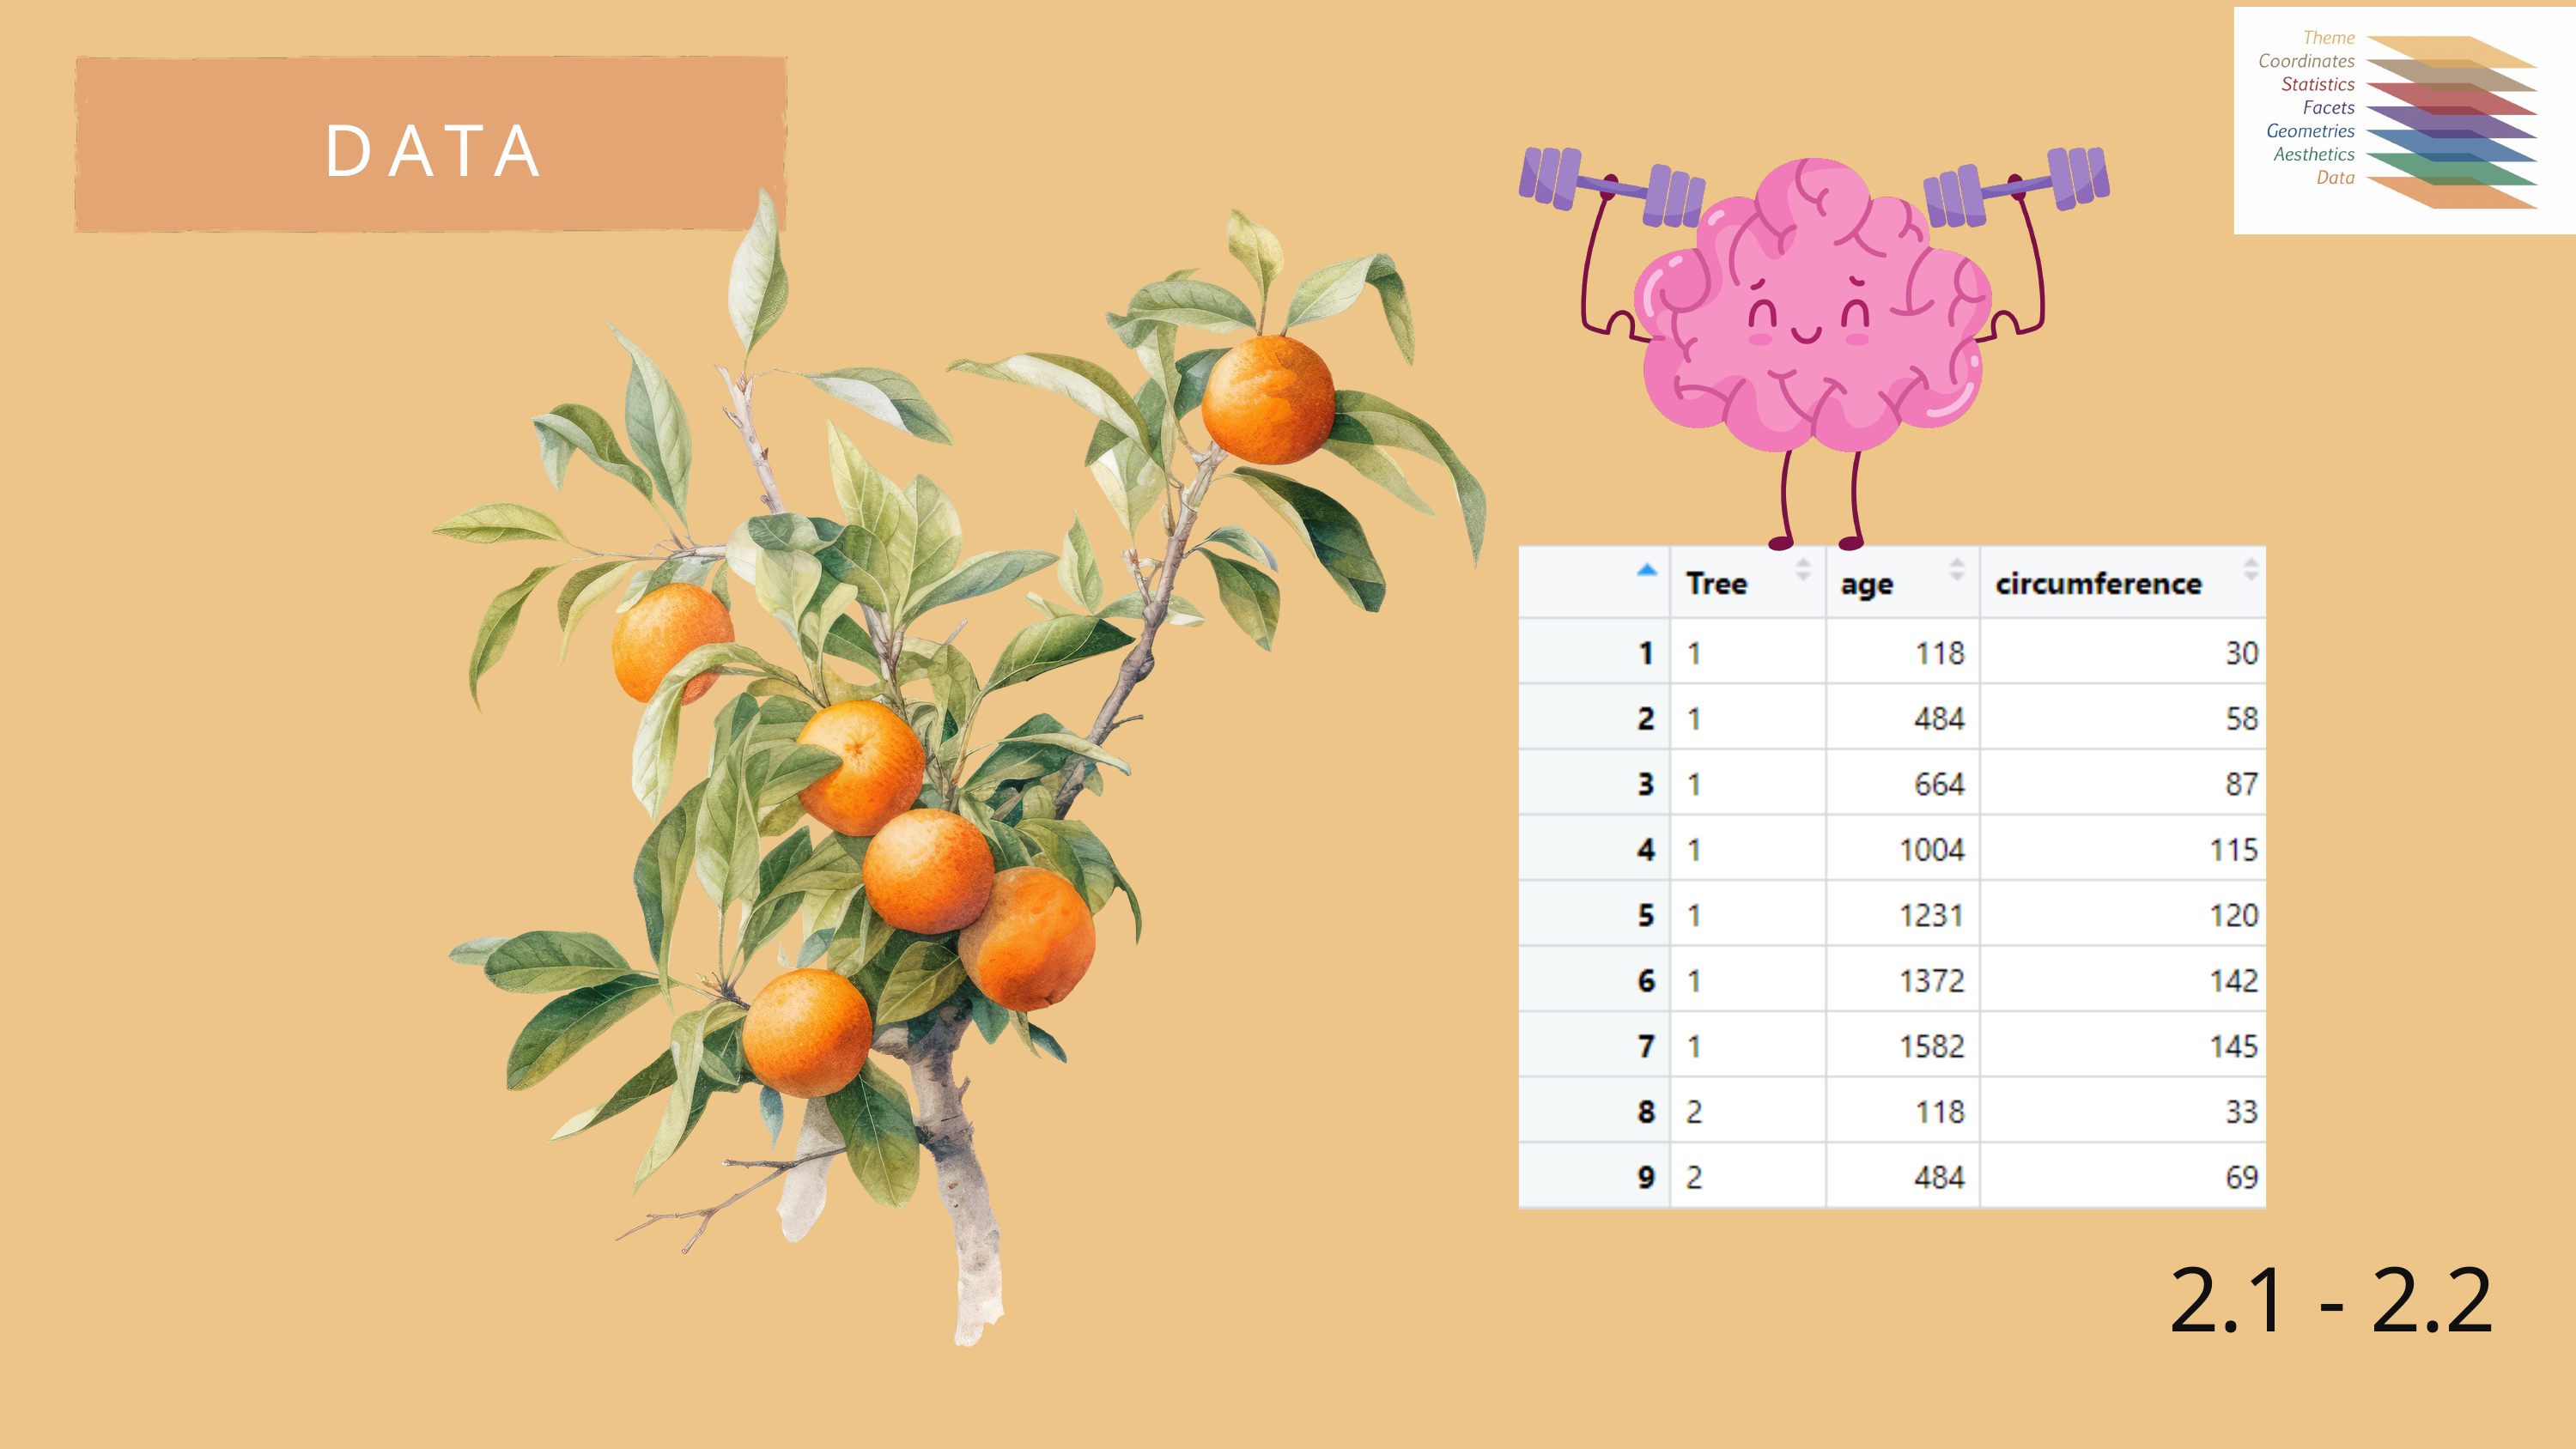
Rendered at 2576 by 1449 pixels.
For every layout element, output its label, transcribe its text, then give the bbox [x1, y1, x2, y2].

text_box [2233, 7, 2576, 234]
text_box [431, 187, 1487, 1347]
text_box 2.1 - 2.2 [2168, 1264, 2503, 1349]
text_box [1518, 147, 2111, 551]
text_box [73, 56, 789, 234]
text_box [1518, 545, 2267, 1210]
text_box DATA [151, 90, 711, 191]
